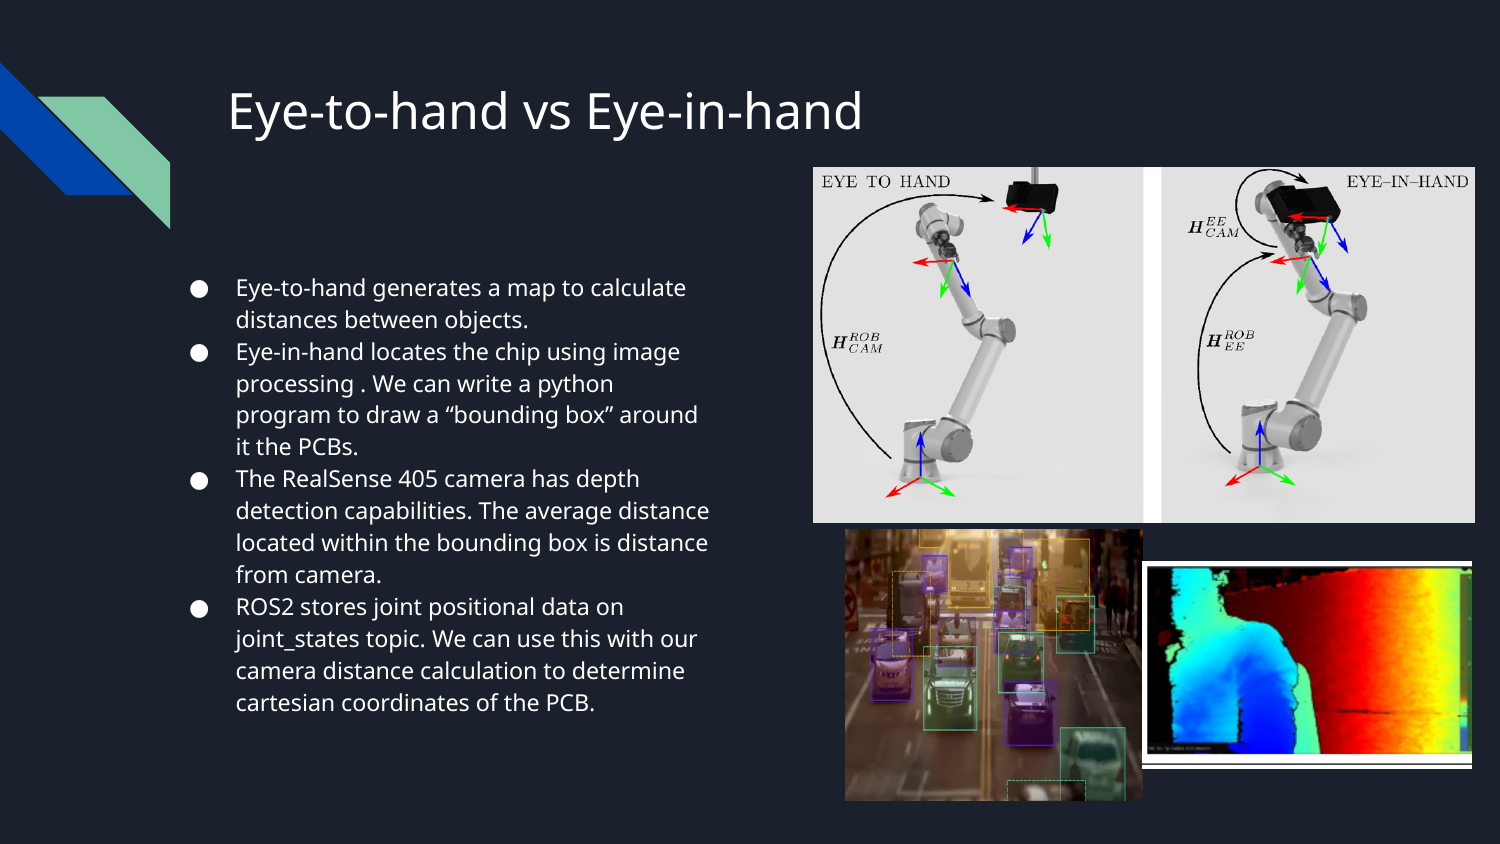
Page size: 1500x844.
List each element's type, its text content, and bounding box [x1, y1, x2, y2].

picture [813, 167, 1476, 523]
picture [845, 529, 1472, 801]
title Eye-to-hand vs Eye-in-hand [212, 64, 1368, 215]
list Eye-to-hand generates a map to calculate distances between objects. Eye-in-hand locates the chip using image processing . We can write a python program to draw a “bounding box” around it the PCBs. The RealSense 405 camera has depth detection capabilities. The average distance located within the bounding box is distance from camera. ROS2 stores joint positional data on joint_states topic. We can use this with our camera distance calculation to determine cartesian coordinates of the PCB. [151, 253, 727, 732]
